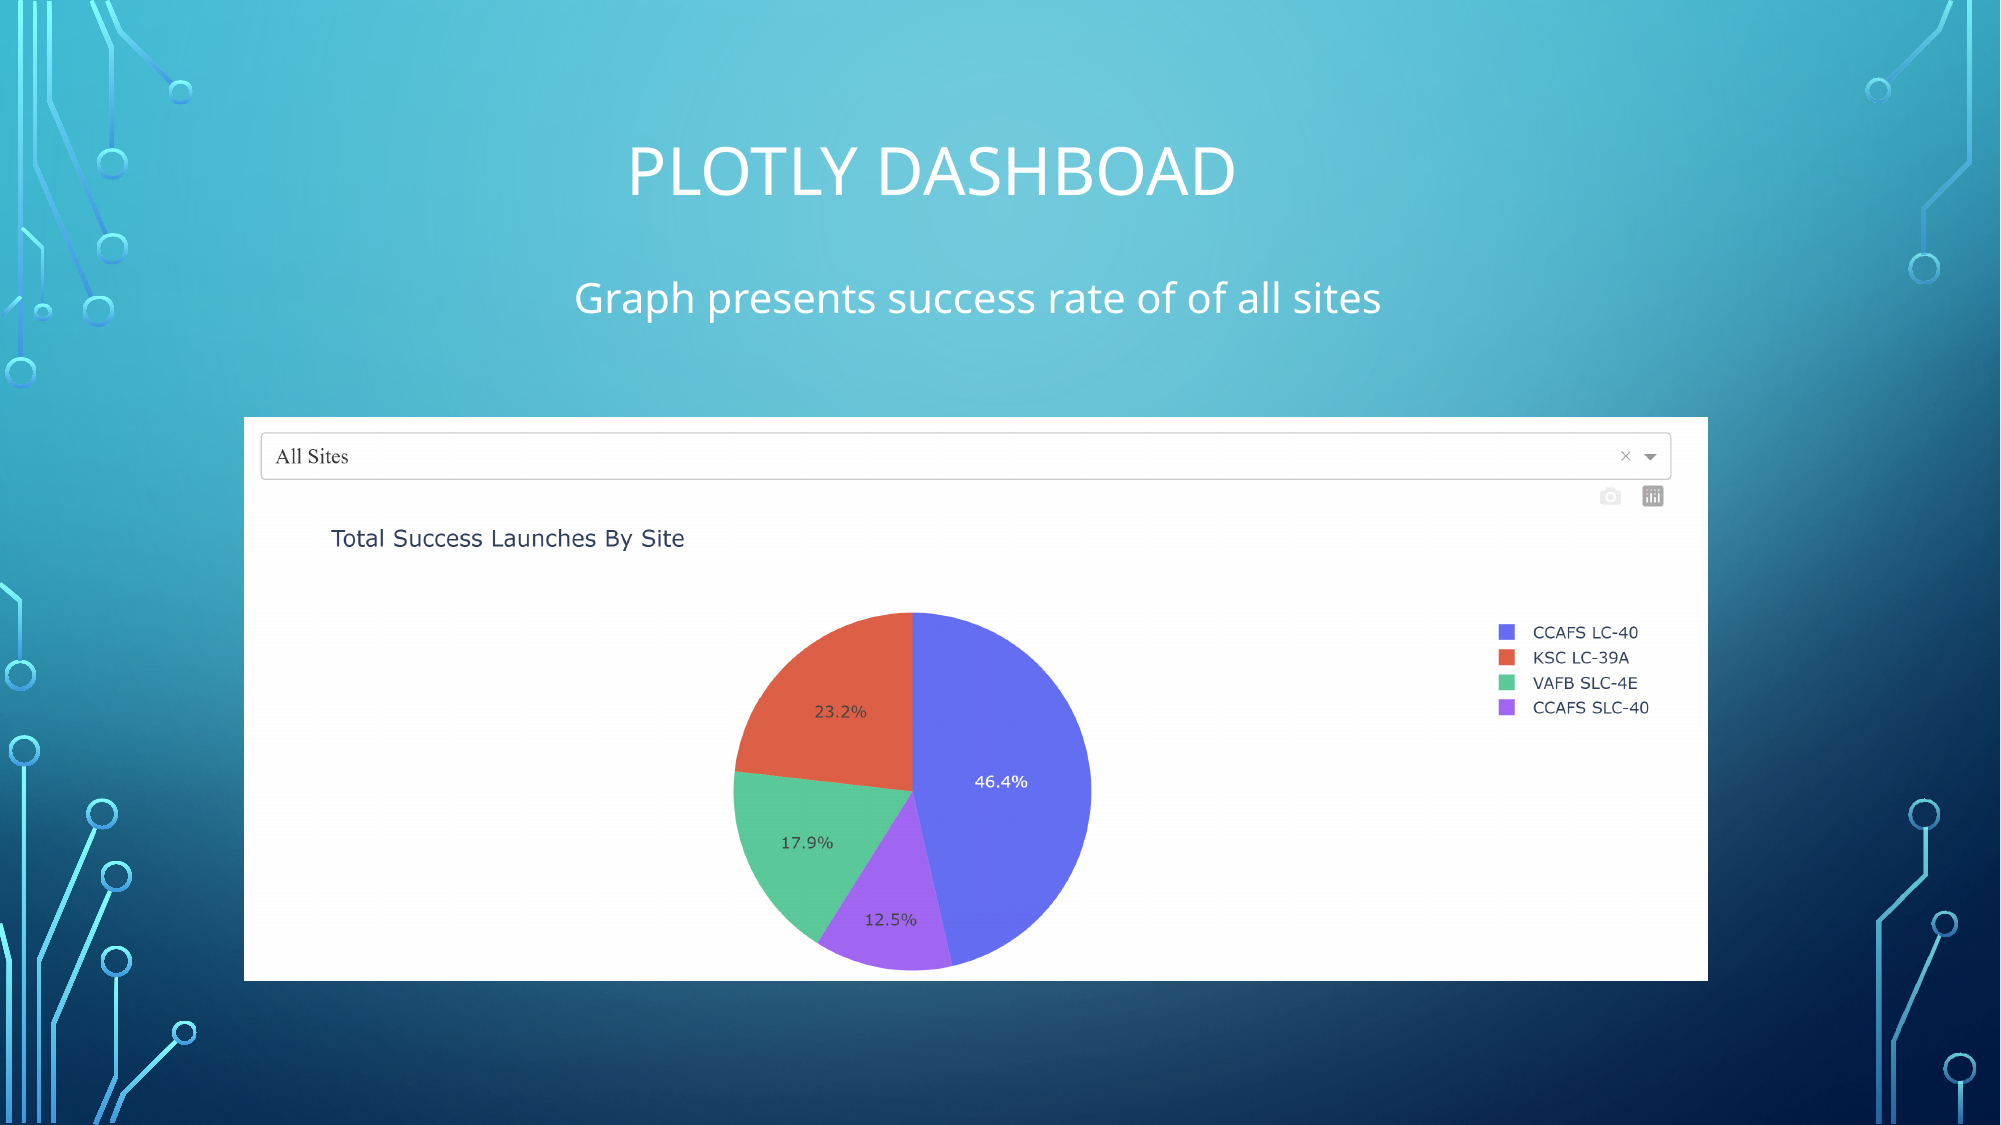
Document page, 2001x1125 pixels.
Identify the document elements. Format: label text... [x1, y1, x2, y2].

title Plotly dASHBOAD [318, 80, 1424, 218]
list Graph presents success rate of of all sites [214, 254, 1550, 372]
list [243, 417, 1708, 981]
